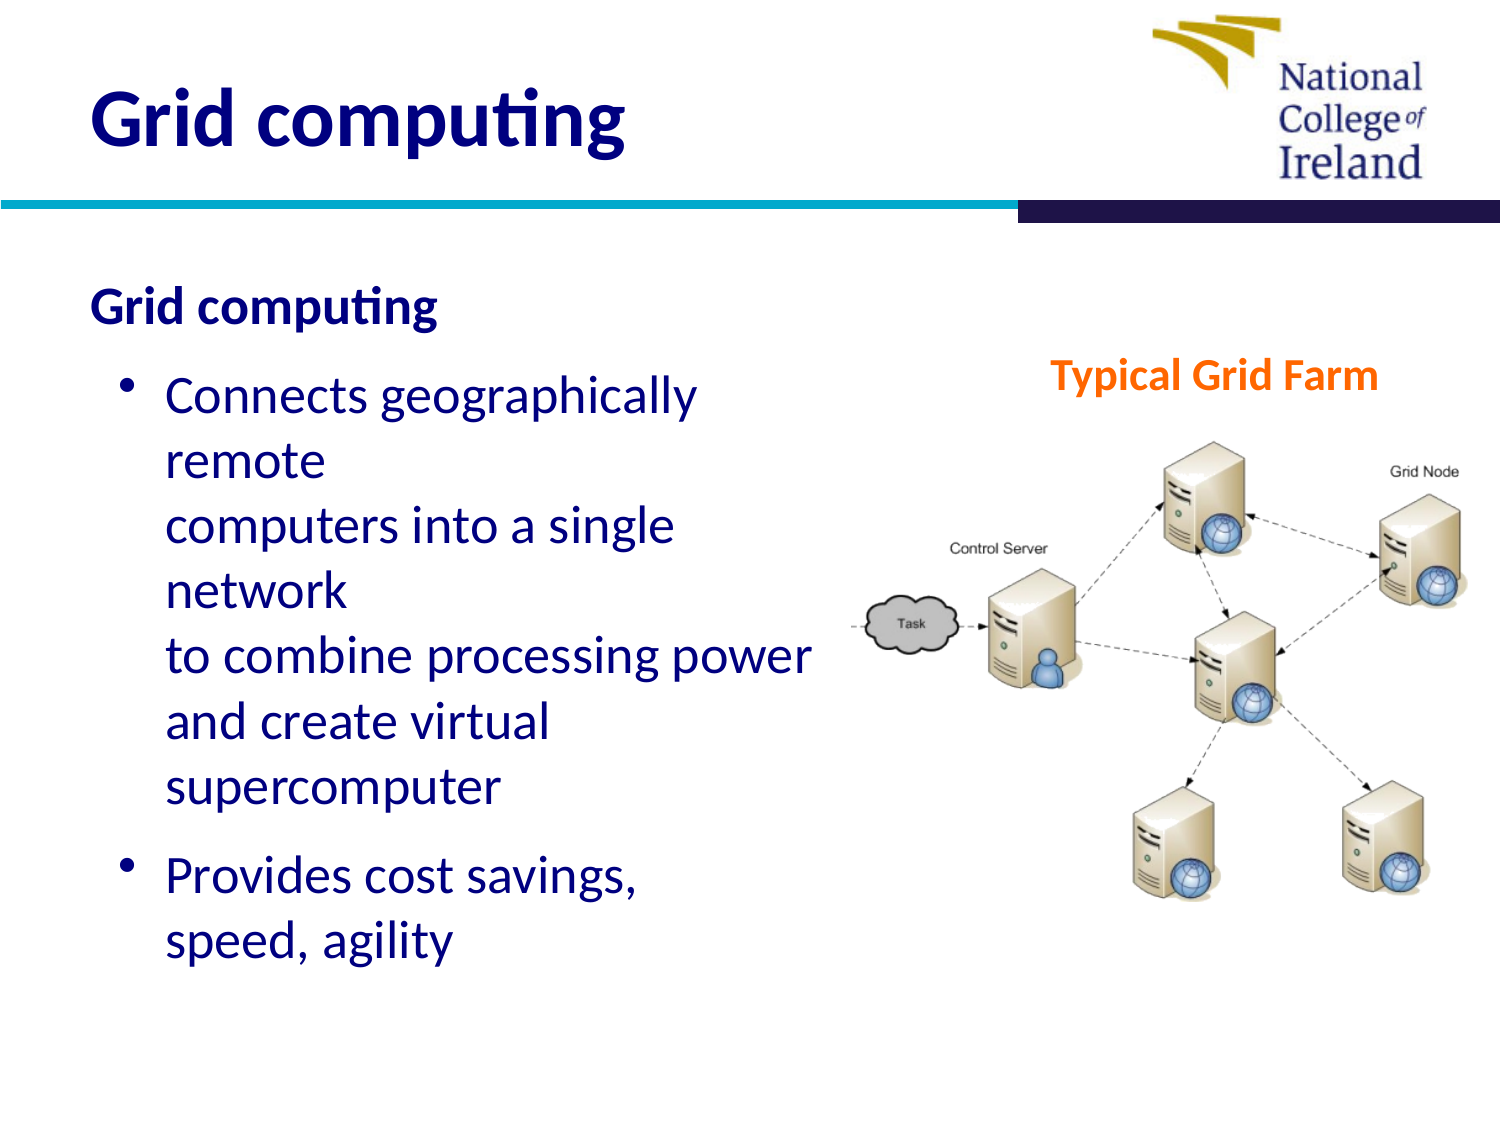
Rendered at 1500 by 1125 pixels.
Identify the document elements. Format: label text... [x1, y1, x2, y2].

title Grid computing [75, 19, 1425, 207]
text_box Typical Grid Farm [1035, 337, 1395, 408]
list Grid computing Connects geographically remote computers into a single network to combine processing power and create virtual supercomputer Provides cost savings, speed, agility [75, 262, 857, 1005]
picture [851, 411, 1469, 902]
